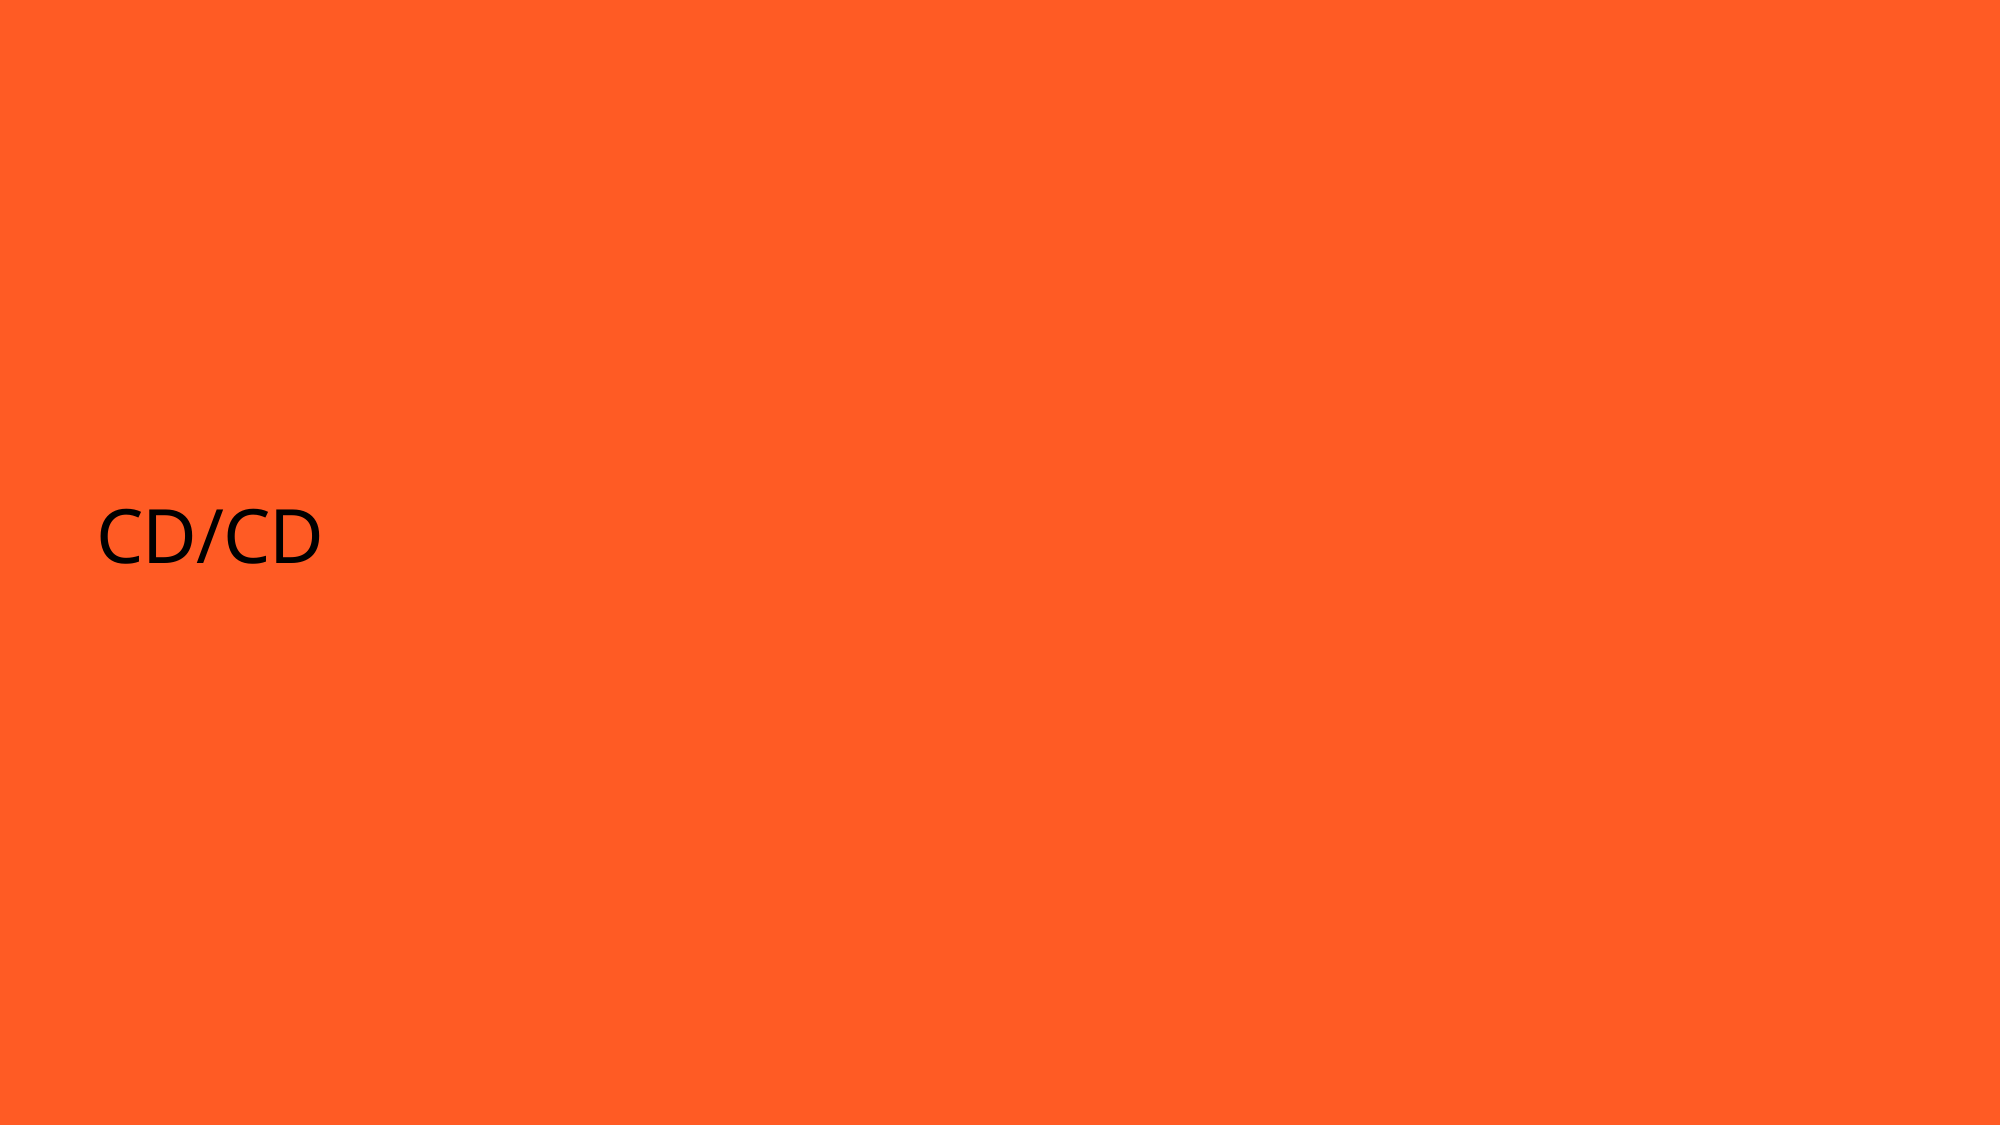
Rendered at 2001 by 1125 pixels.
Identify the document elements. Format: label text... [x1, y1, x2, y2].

title CD/CD [96, 498, 1596, 580]
